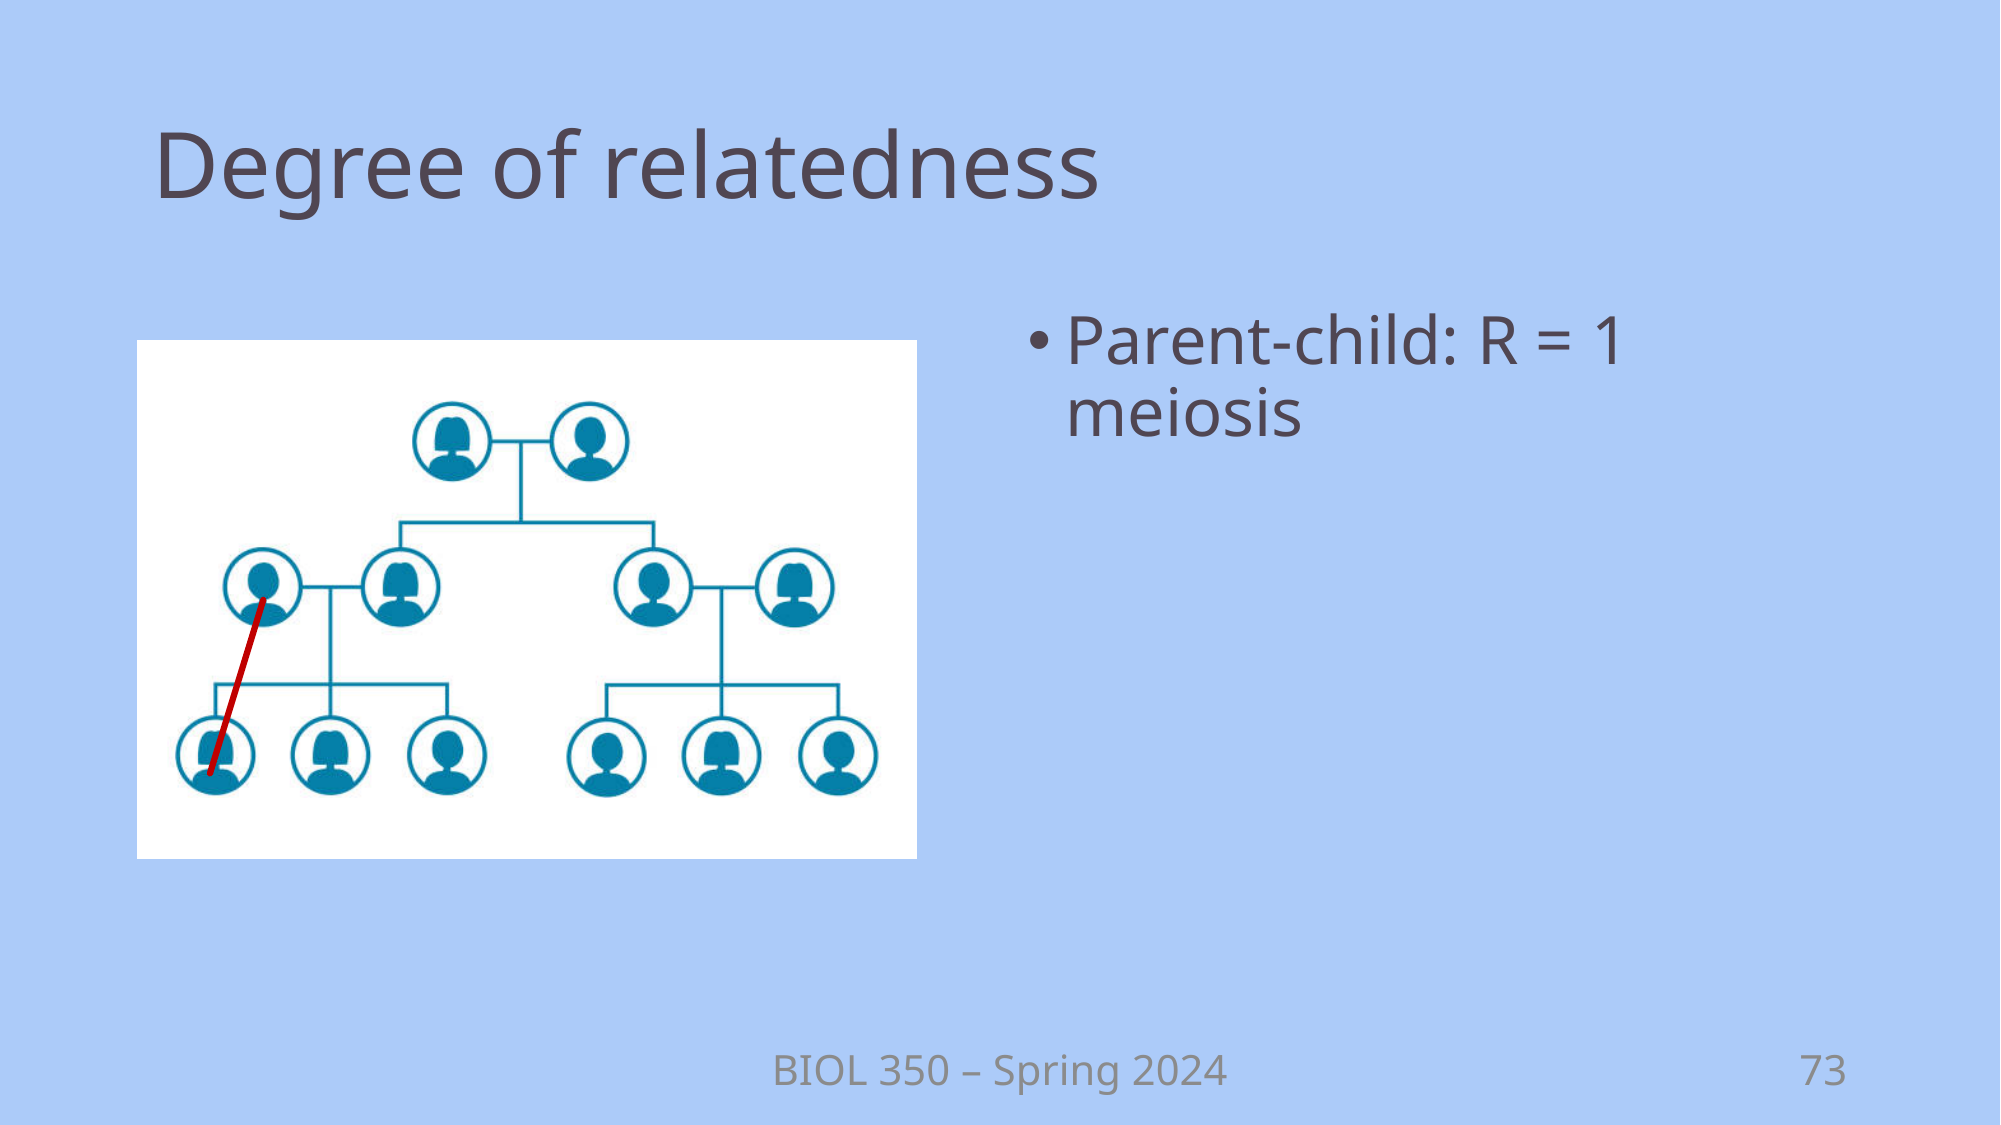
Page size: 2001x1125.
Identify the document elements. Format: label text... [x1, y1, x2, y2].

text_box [209, 599, 264, 774]
list Parent-child: R = 1 meiosis [1012, 299, 1863, 1014]
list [137, 340, 917, 859]
footer BIOL 350 – Spring 2024 [662, 1042, 1338, 1103]
title Degree of relatedness [137, 59, 1863, 278]
slide_number 73 [1412, 1042, 1863, 1103]
